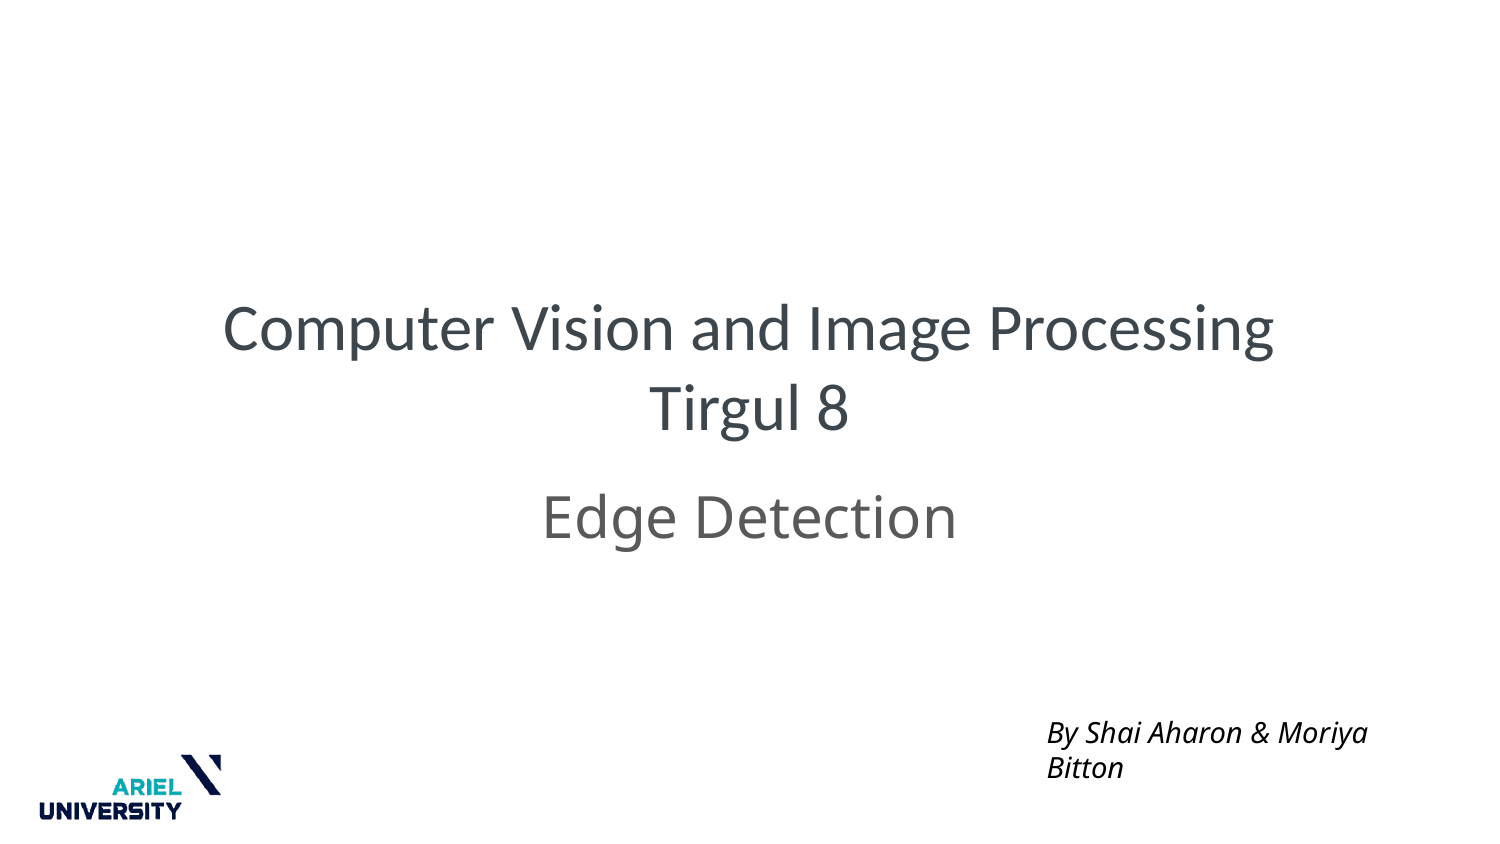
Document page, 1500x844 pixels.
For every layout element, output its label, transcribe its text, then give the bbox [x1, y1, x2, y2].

title Computer Vision and Image Processing Tirgul 8 [51, 122, 1449, 459]
picture [14, 743, 246, 830]
text_box By Shai Aharon & Moriya Bitton [1031, 699, 1449, 774]
subtitle Edge Detection [51, 464, 1449, 595]
